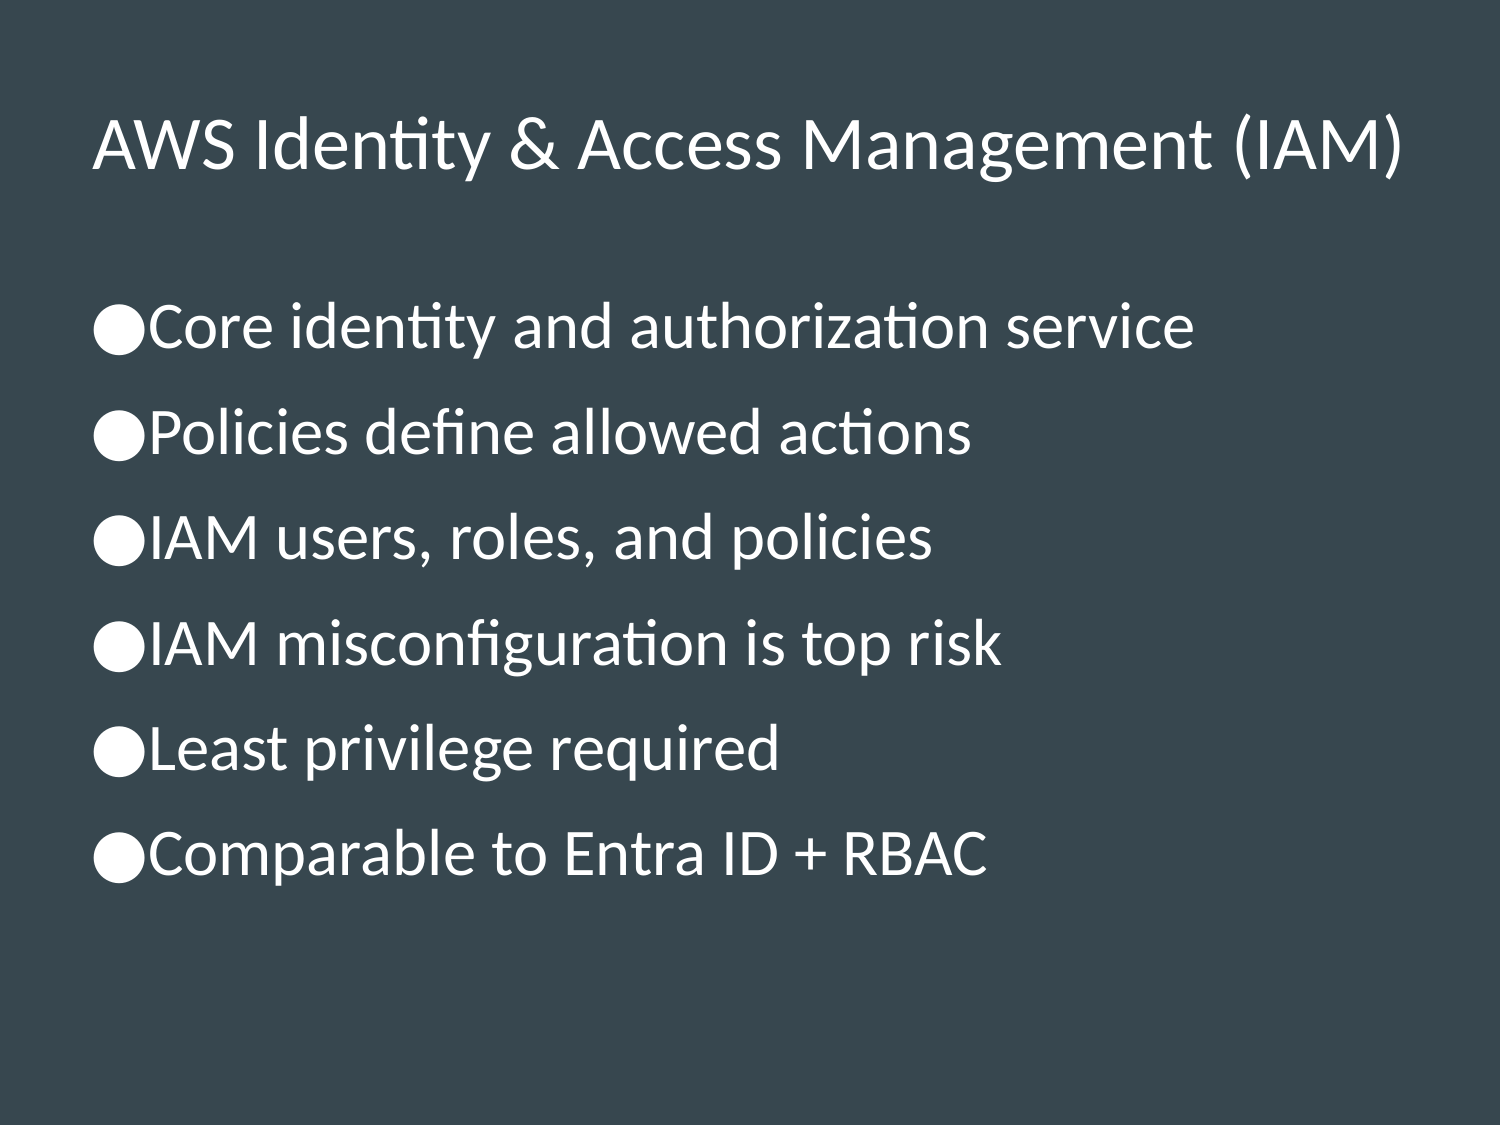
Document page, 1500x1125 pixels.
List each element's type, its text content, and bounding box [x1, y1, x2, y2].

title AWS Identity & Access Management (IAM) [75, 45, 1425, 233]
list Core identity and authorization service Policies define allowed actions IAM users, roles, and policies IAM misconfiguration is top risk Least privilege required Comparable to Entra ID + RBAC [75, 262, 1425, 1005]
